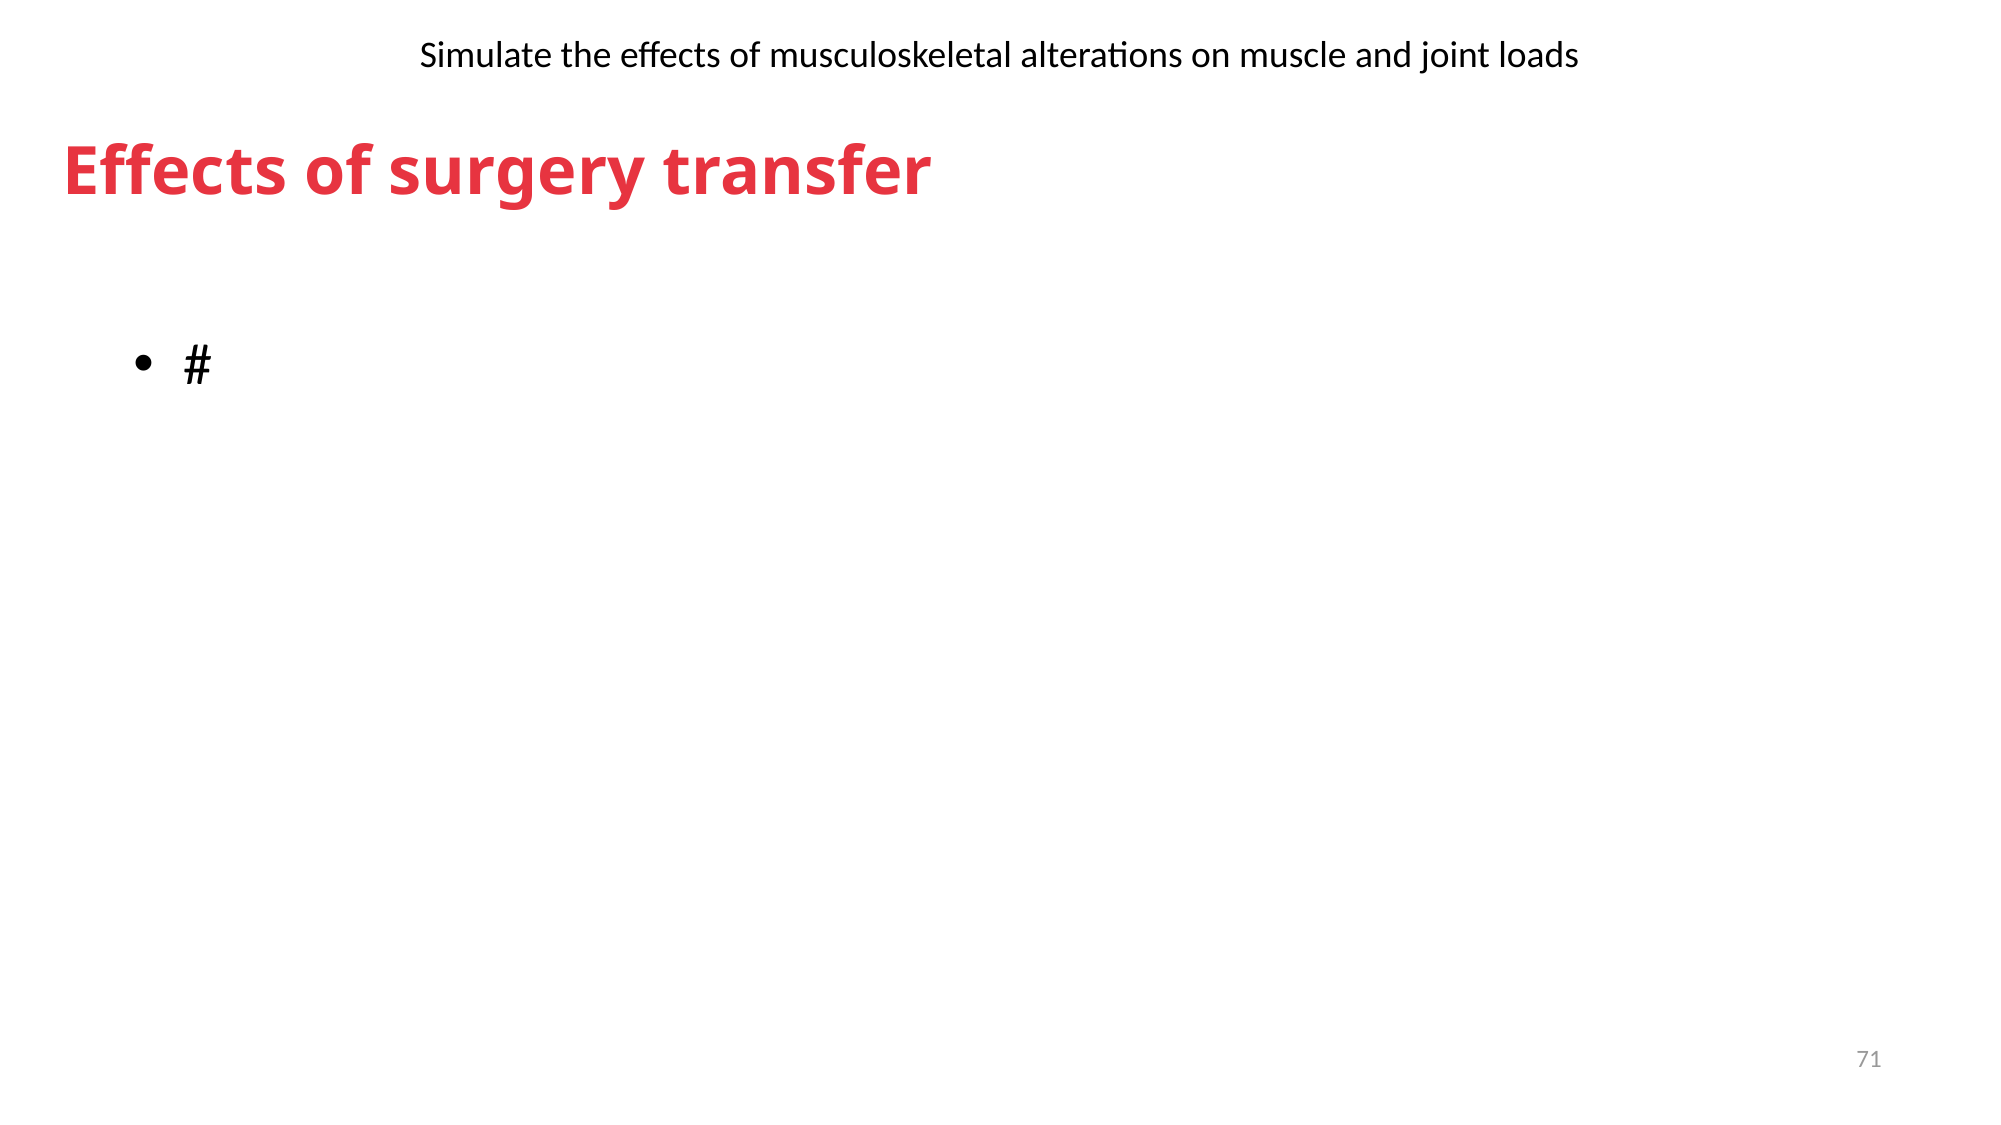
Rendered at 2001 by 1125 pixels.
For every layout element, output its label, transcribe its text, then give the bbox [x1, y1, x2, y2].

text_box Simulate the effects of musculoskeletal alterations on muscle and joint loads [335, 22, 1665, 83]
list # [118, 326, 1882, 1031]
title Effects of surgery transfer [47, 120, 1376, 286]
slide_number 71 [1375, 1042, 1882, 1103]
